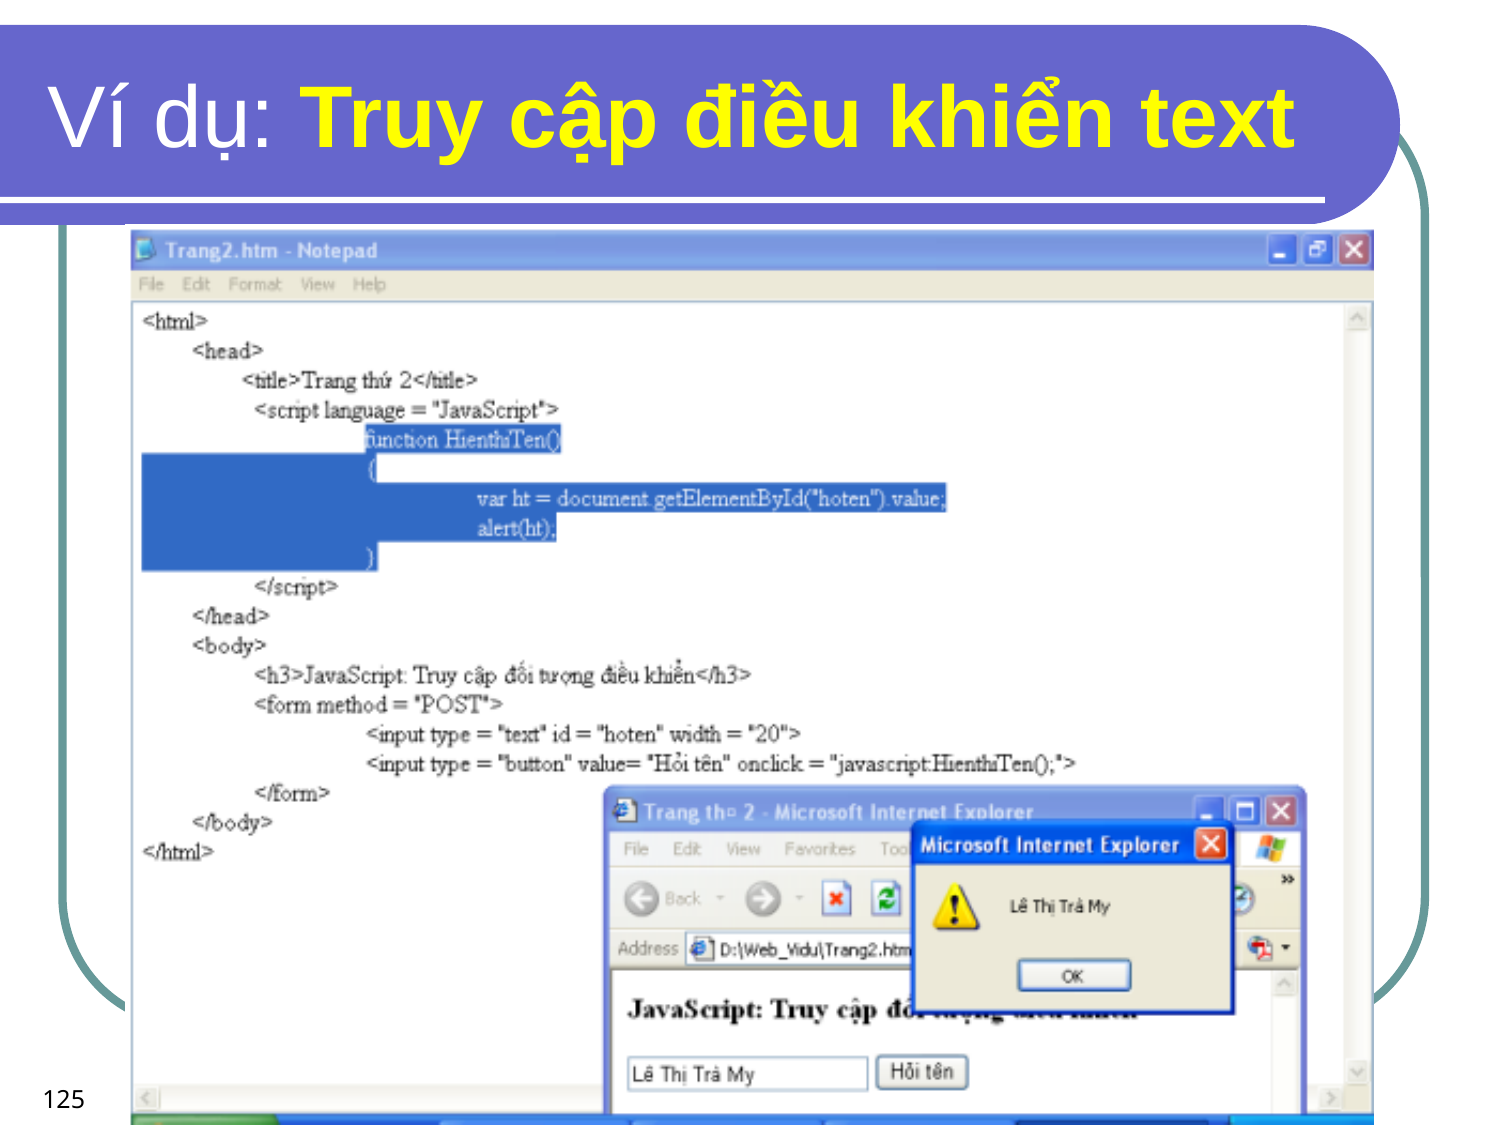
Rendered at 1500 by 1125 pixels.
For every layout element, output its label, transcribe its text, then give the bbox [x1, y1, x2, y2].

title Ví dụ: Truy cập điều khiển text [32, 37, 1347, 188]
slide_number 125 [0, 1049, 101, 1125]
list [124, 224, 1374, 1125]
